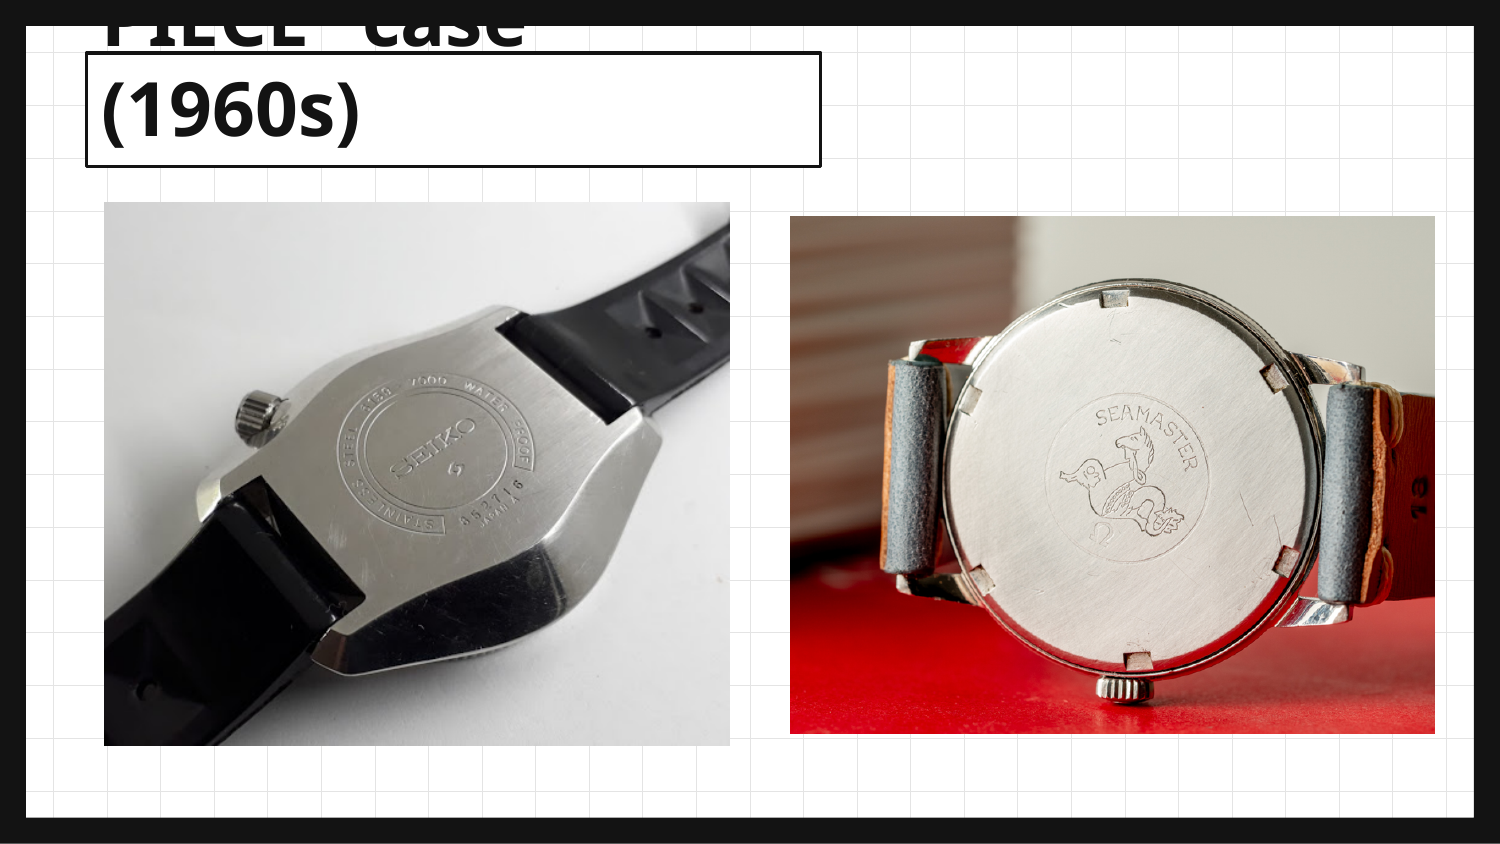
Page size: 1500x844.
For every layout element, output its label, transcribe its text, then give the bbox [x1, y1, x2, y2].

picture [104, 201, 731, 747]
picture [789, 216, 1435, 734]
subtitle Seiko’s “One PIECE” case (1960s) [85, 51, 822, 168]
